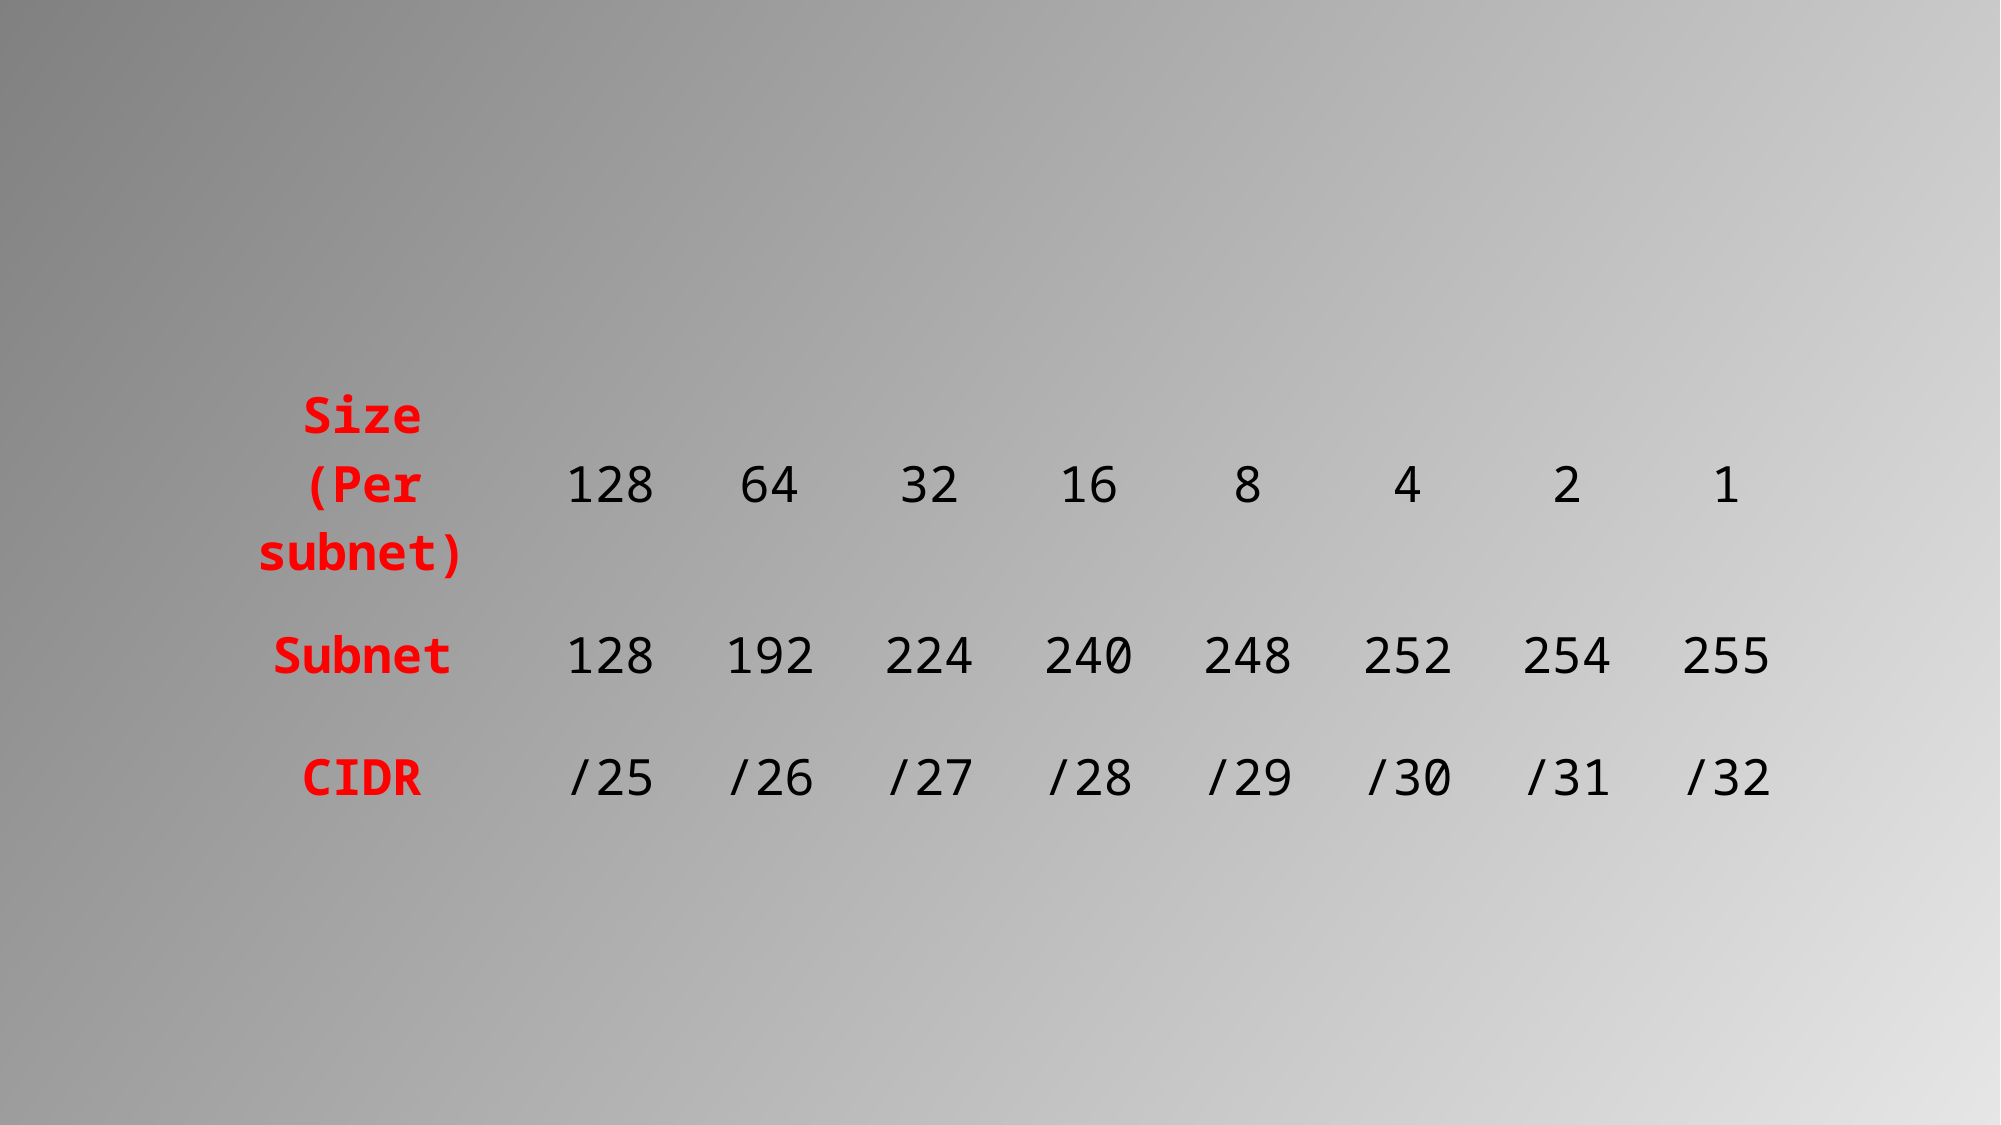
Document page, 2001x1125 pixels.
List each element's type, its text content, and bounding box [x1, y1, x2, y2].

table_cell 224 [849, 593, 1009, 715]
table_header Size (Per subnet) [194, 373, 530, 593]
table_cell /27 [849, 715, 1009, 837]
table_cell CIDR [194, 715, 530, 837]
table_cell 252 [1328, 593, 1487, 715]
table_cell /31 [1487, 715, 1647, 837]
table_cell /25 [530, 715, 690, 837]
table_cell /29 [1168, 715, 1328, 837]
table_header 32 [849, 373, 1009, 593]
table_cell 192 [690, 593, 849, 715]
table_header 1 [1647, 373, 1806, 593]
table_cell 240 [1009, 593, 1168, 715]
table_cell /30 [1328, 715, 1487, 837]
table_header 128 [530, 373, 690, 593]
table_header 16 [1009, 373, 1168, 593]
table_cell Subnet [194, 593, 530, 715]
table_cell /26 [690, 715, 849, 837]
table_header 8 [1168, 373, 1328, 593]
table_cell 255 [1647, 593, 1806, 715]
table_cell /28 [1009, 715, 1168, 837]
table_header 64 [690, 373, 849, 593]
table_cell 248 [1168, 593, 1328, 715]
table_header 2 [1487, 373, 1647, 593]
table_cell /32 [1647, 715, 1806, 837]
table_cell 128 [530, 593, 690, 715]
table_cell 254 [1487, 593, 1647, 715]
table_header 4 [1328, 373, 1487, 593]
